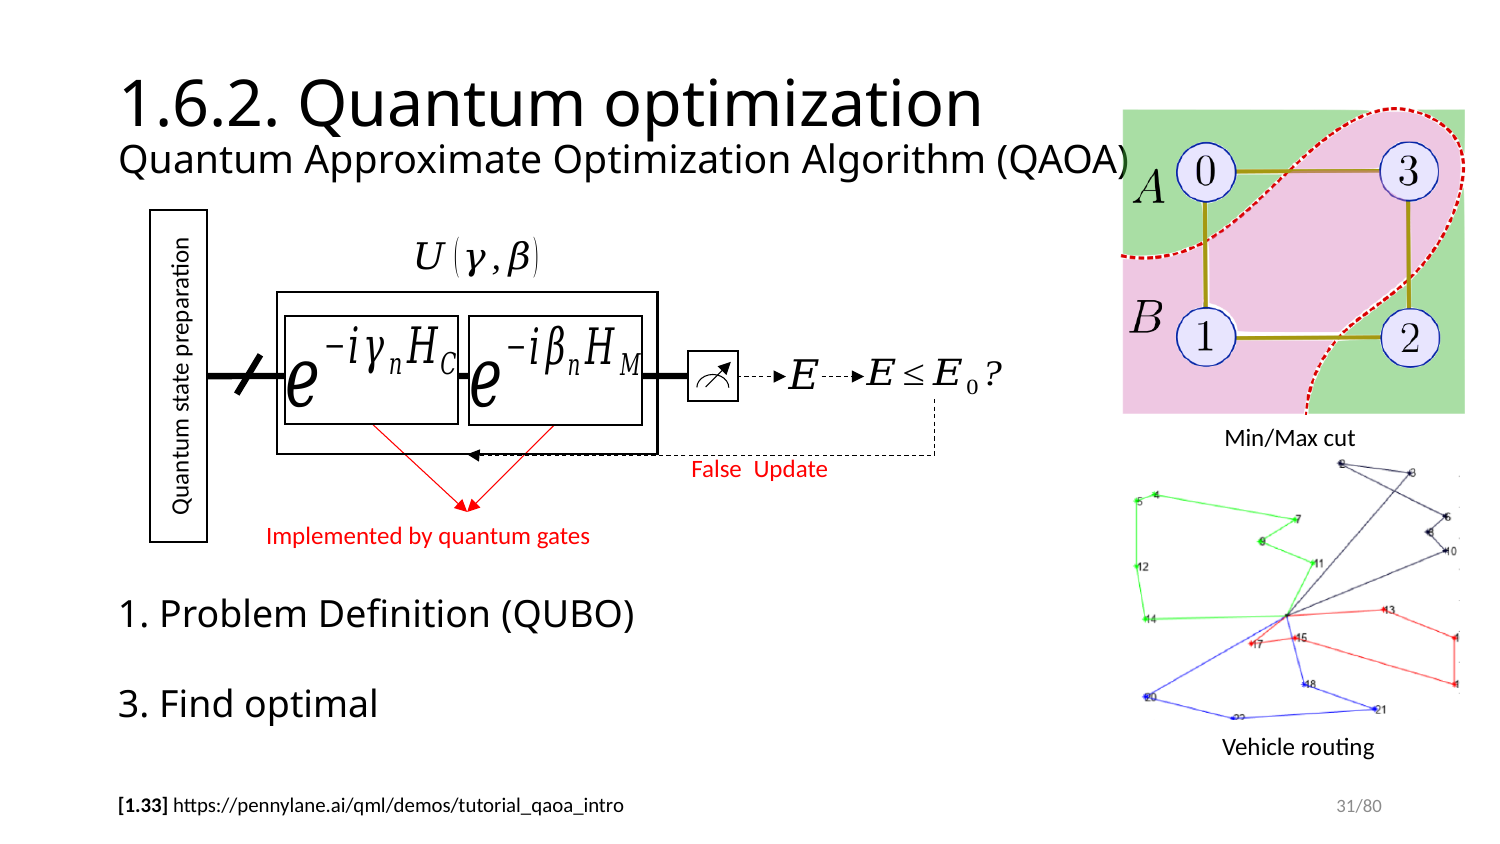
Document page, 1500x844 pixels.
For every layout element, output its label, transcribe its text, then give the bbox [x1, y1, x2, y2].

slide_number 31 [1314, 782, 1397, 827]
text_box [468, 423, 556, 512]
text_box [729, 350, 739, 376]
text_box [556, 380, 659, 455]
title 1.6.2. Quantum optimization Quantum Approximate Optimization Algorithm (QAOA) [103, 44, 1164, 208]
picture [1120, 453, 1460, 720]
picture [1120, 107, 1466, 415]
text_box Quantum state preparation [149, 209, 208, 543]
text_box [276, 291, 659, 372]
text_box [705, 361, 731, 387]
text_box [1.33] https://pennylane.ai/qml/demos/tutorial_qaoa_intro [103, 784, 1123, 824]
text_box [276, 380, 371, 455]
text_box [371, 423, 468, 512]
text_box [673, 193, 729, 661]
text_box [236, 354, 261, 394]
text_box Min/Max cut [1120, 415, 1460, 453]
text_box Implemented by quantum gates [251, 511, 673, 557]
text_box Vehicle routing [1131, 723, 1466, 769]
text_box [729, 377, 739, 402]
text_box [459, 380, 468, 423]
